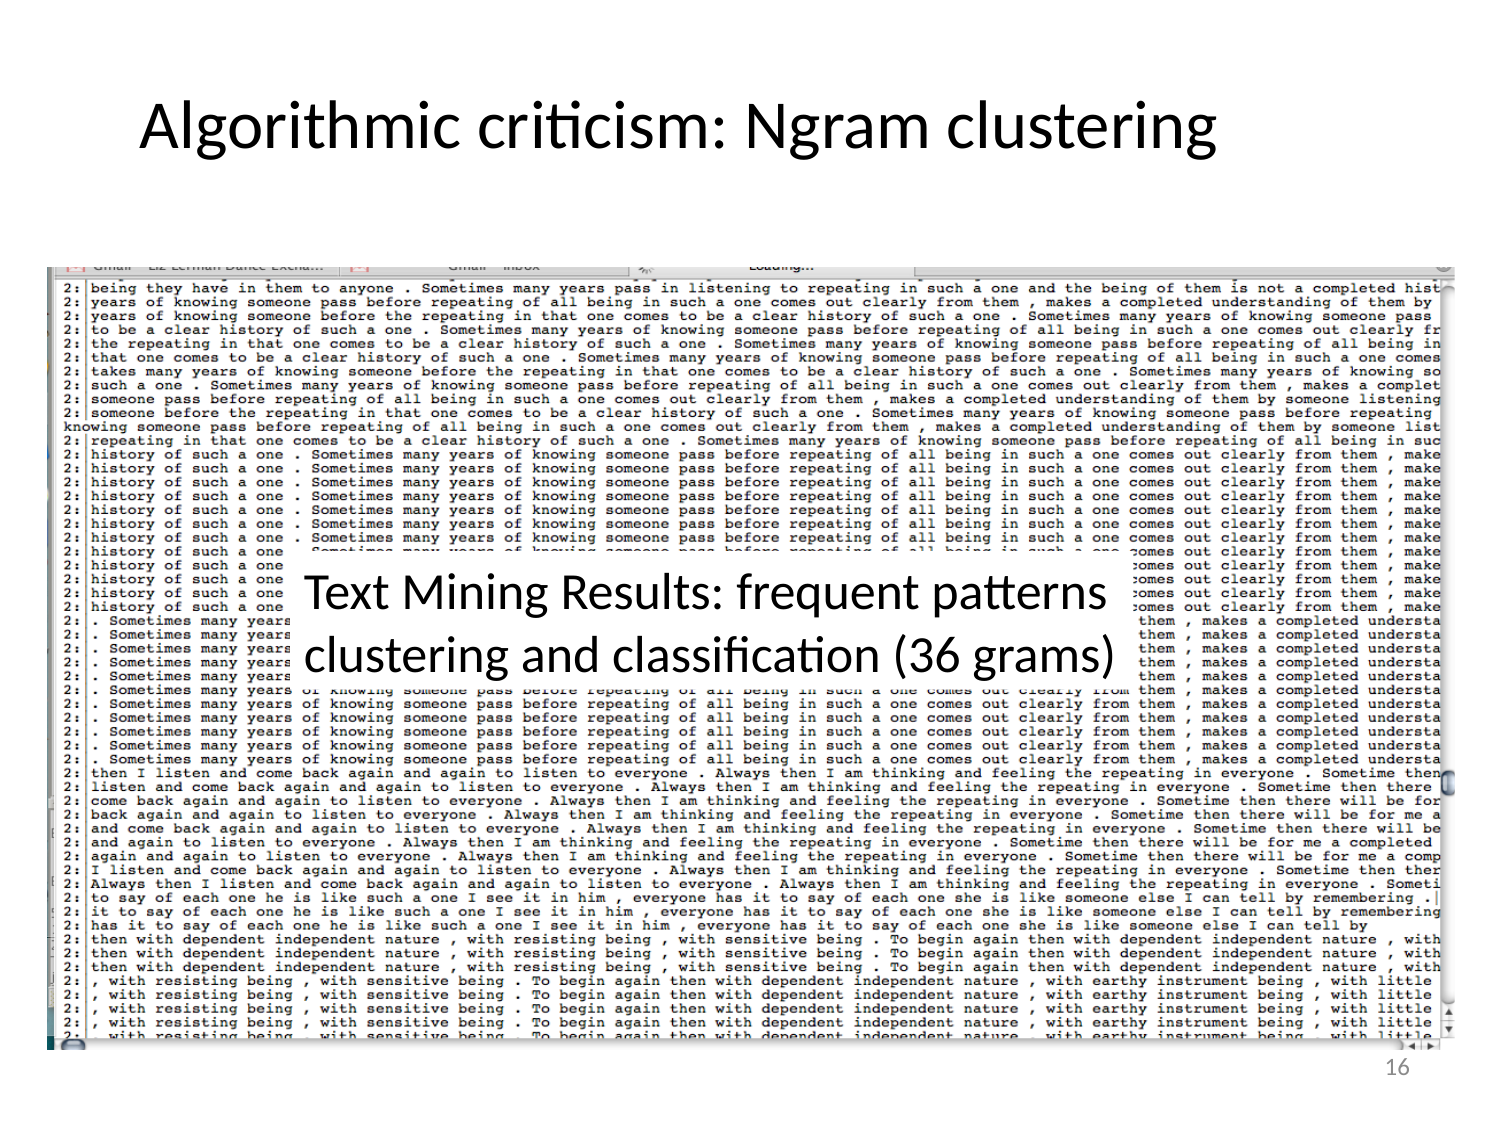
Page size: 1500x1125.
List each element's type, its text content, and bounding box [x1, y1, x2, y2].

slide_number 16 [1074, 1059, 1425, 1103]
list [46, 267, 1455, 1051]
text_box Algorithmic criticism: Ngram clustering– Text Arc [126, 68, 1427, 257]
